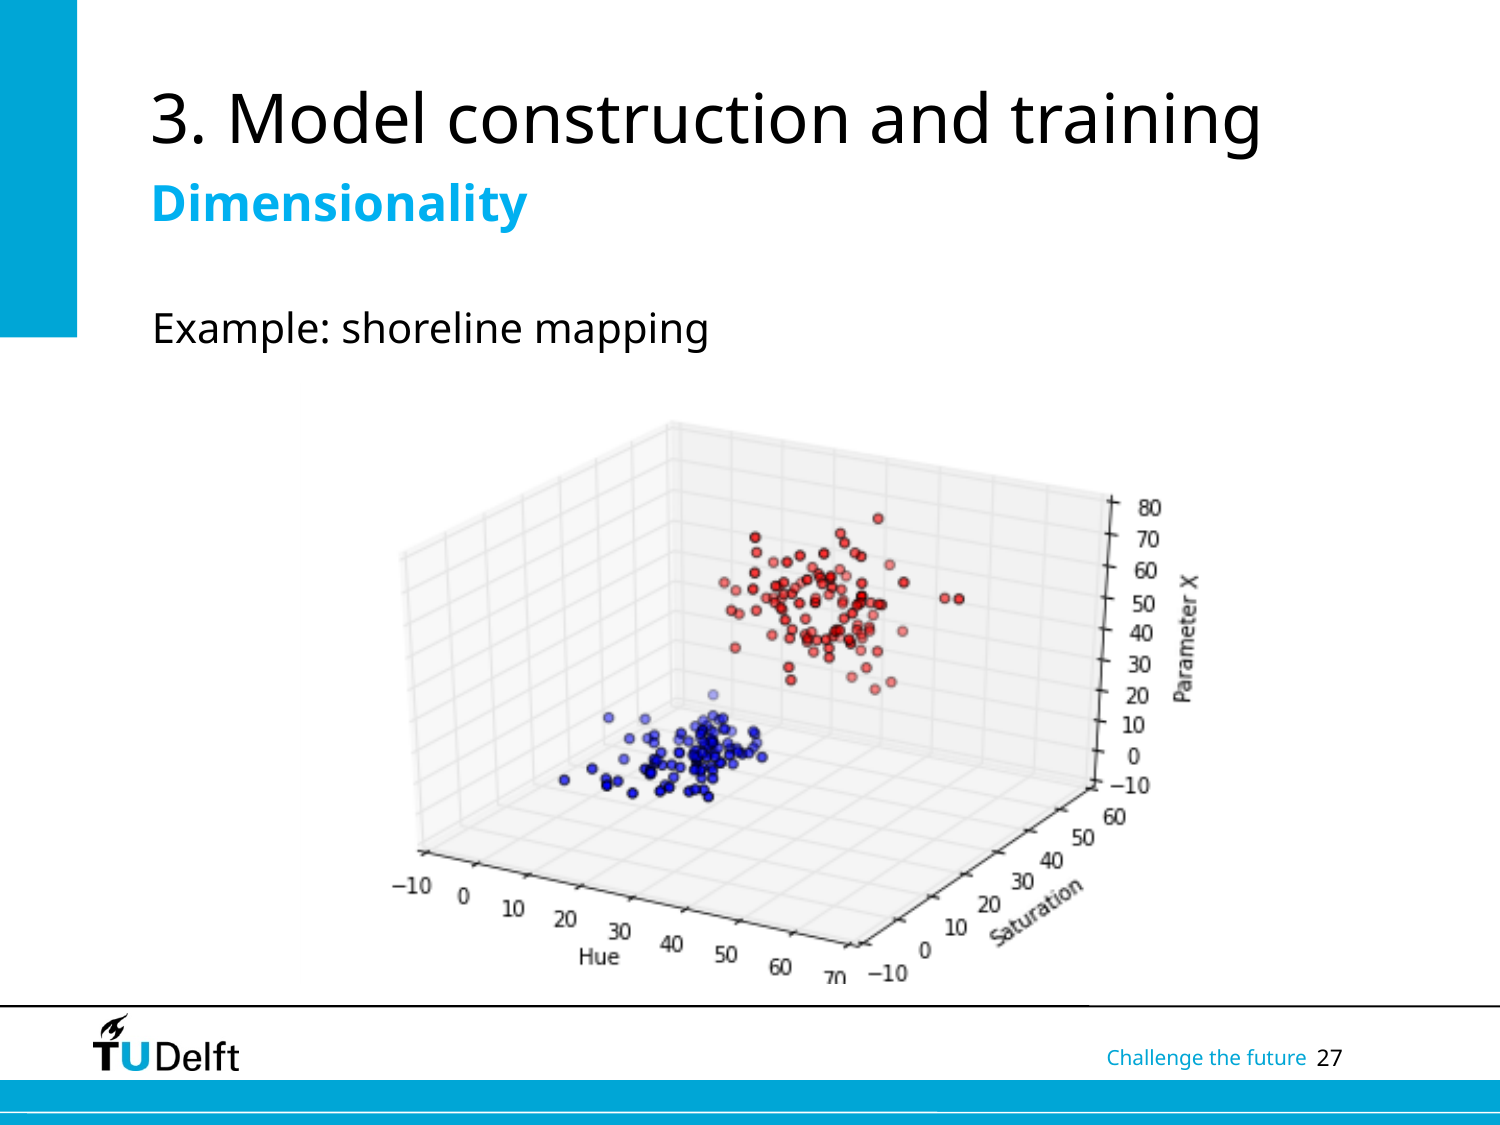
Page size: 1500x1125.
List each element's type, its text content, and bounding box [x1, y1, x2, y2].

picture [299, 383, 1201, 984]
list Dimensionality [150, 178, 1287, 259]
picture [93, 1013, 239, 1071]
title 3. Model construction and training [150, 74, 1326, 165]
list Example: shoreline mapping [151, 299, 1324, 876]
